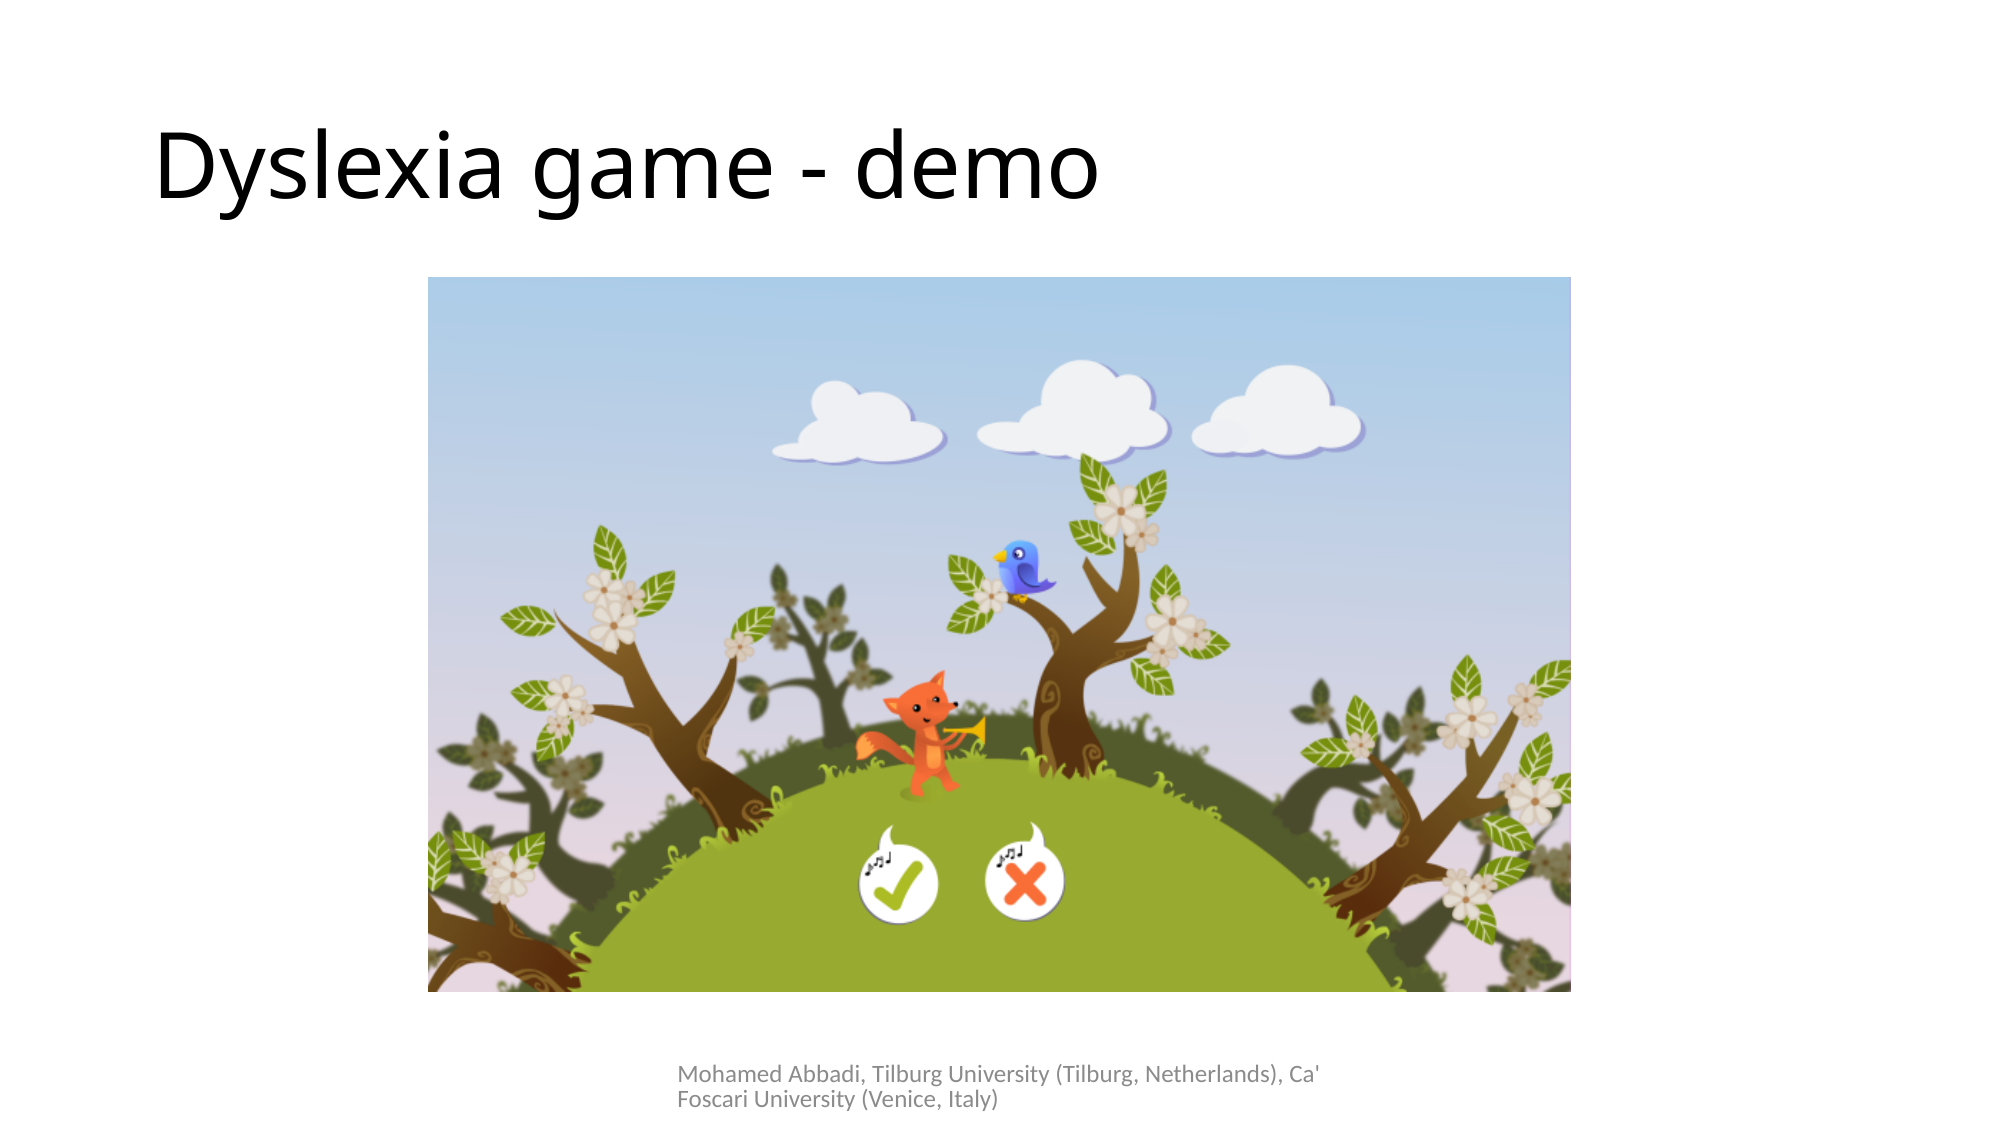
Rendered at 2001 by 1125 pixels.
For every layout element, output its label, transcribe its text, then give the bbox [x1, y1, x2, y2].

title Dyslexia game - demo [137, 59, 1863, 278]
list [428, 277, 1572, 992]
footer Mohamed Abbadi, Tilburg University (Tilburg, Netherlands), Ca'Foscari University (Venice, Italy) [662, 1042, 1338, 1103]
